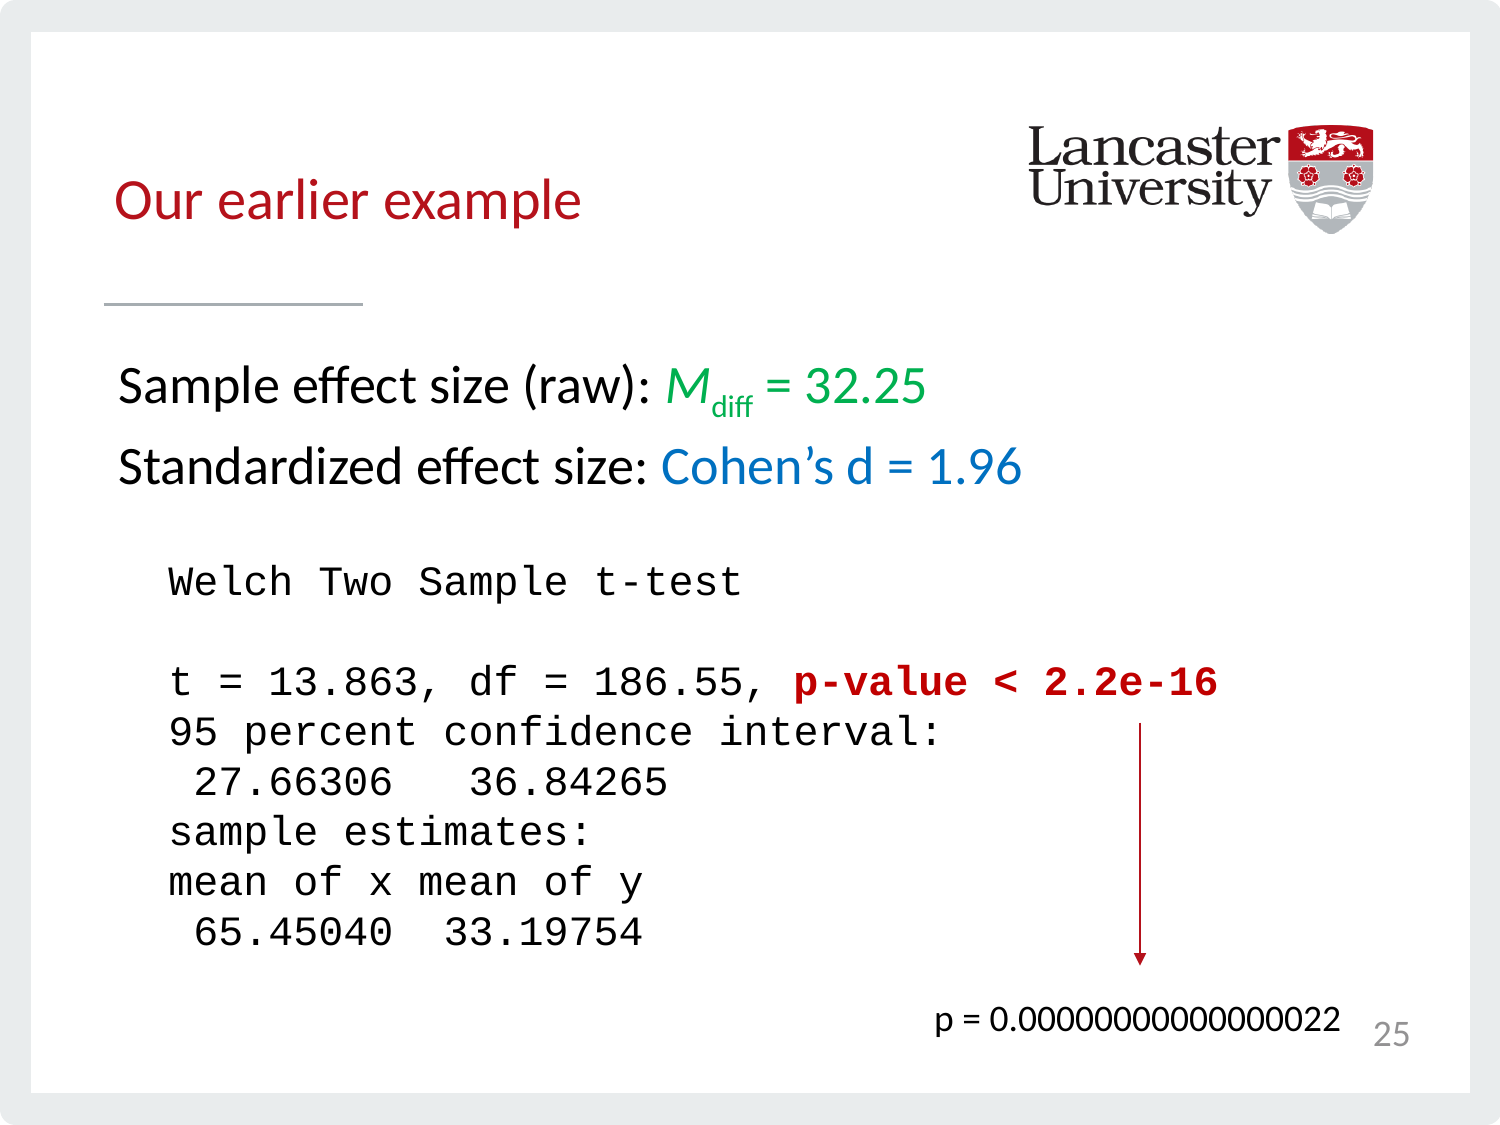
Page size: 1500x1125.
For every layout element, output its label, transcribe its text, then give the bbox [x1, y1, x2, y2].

text_box Welch Two Sample t-test t = 13.863, df = 186.55, p-value < 2.2e-16 95 percent confidence interval: 27.66306 36.84265 sample estimates: mean of x mean of y 65.45040 33.19754 [153, 546, 1334, 962]
title Our earlier example [99, 109, 976, 278]
list Sample effect size (raw): Mdiff = 32.25 Standardized effect size: Cohen’s d = 1.96 [103, 343, 1254, 1002]
text_box p = 0.00000000000000022 [919, 986, 1357, 1047]
slide_number 25 [975, 1001, 1426, 1062]
